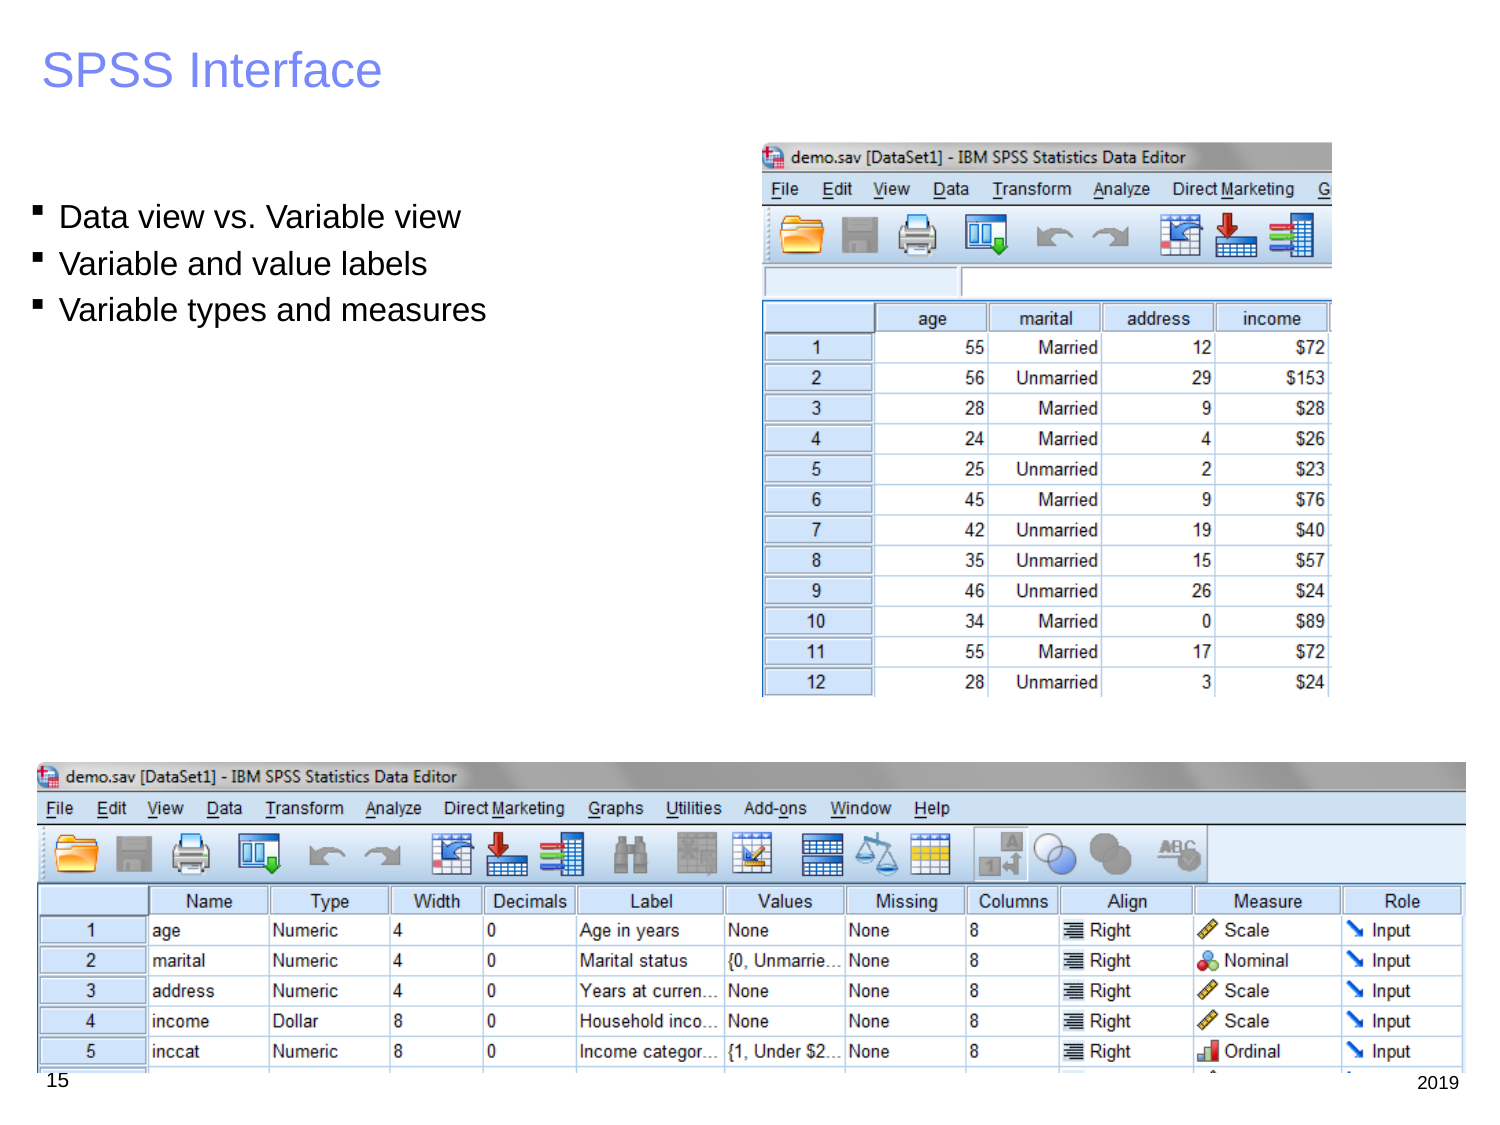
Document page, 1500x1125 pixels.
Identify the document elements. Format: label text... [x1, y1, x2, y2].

picture [37, 762, 1466, 1073]
list Data view vs. Variable view Variable and value labels Variable types and measures [29, 187, 1455, 1013]
title SPSS Interface [41, 30, 1444, 187]
picture [762, 137, 1332, 697]
